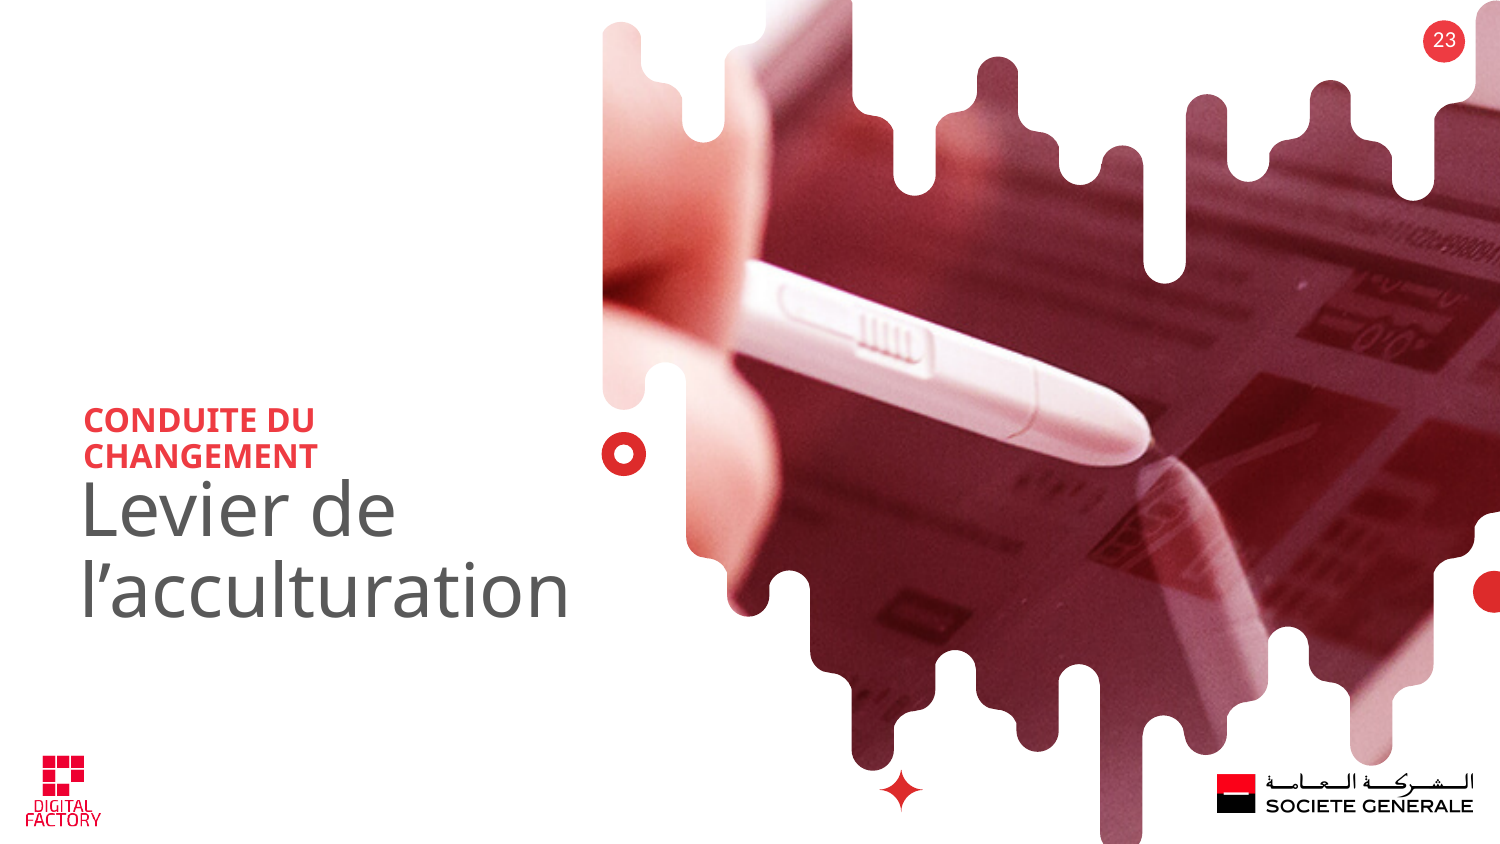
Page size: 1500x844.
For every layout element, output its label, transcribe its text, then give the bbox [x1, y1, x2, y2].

list Levier de l’acculturation [79, 464, 602, 559]
picture [602, 0, 1500, 844]
picture [24, 752, 102, 830]
list CONDUITE DU CHANGEMENT [83, 396, 568, 434]
